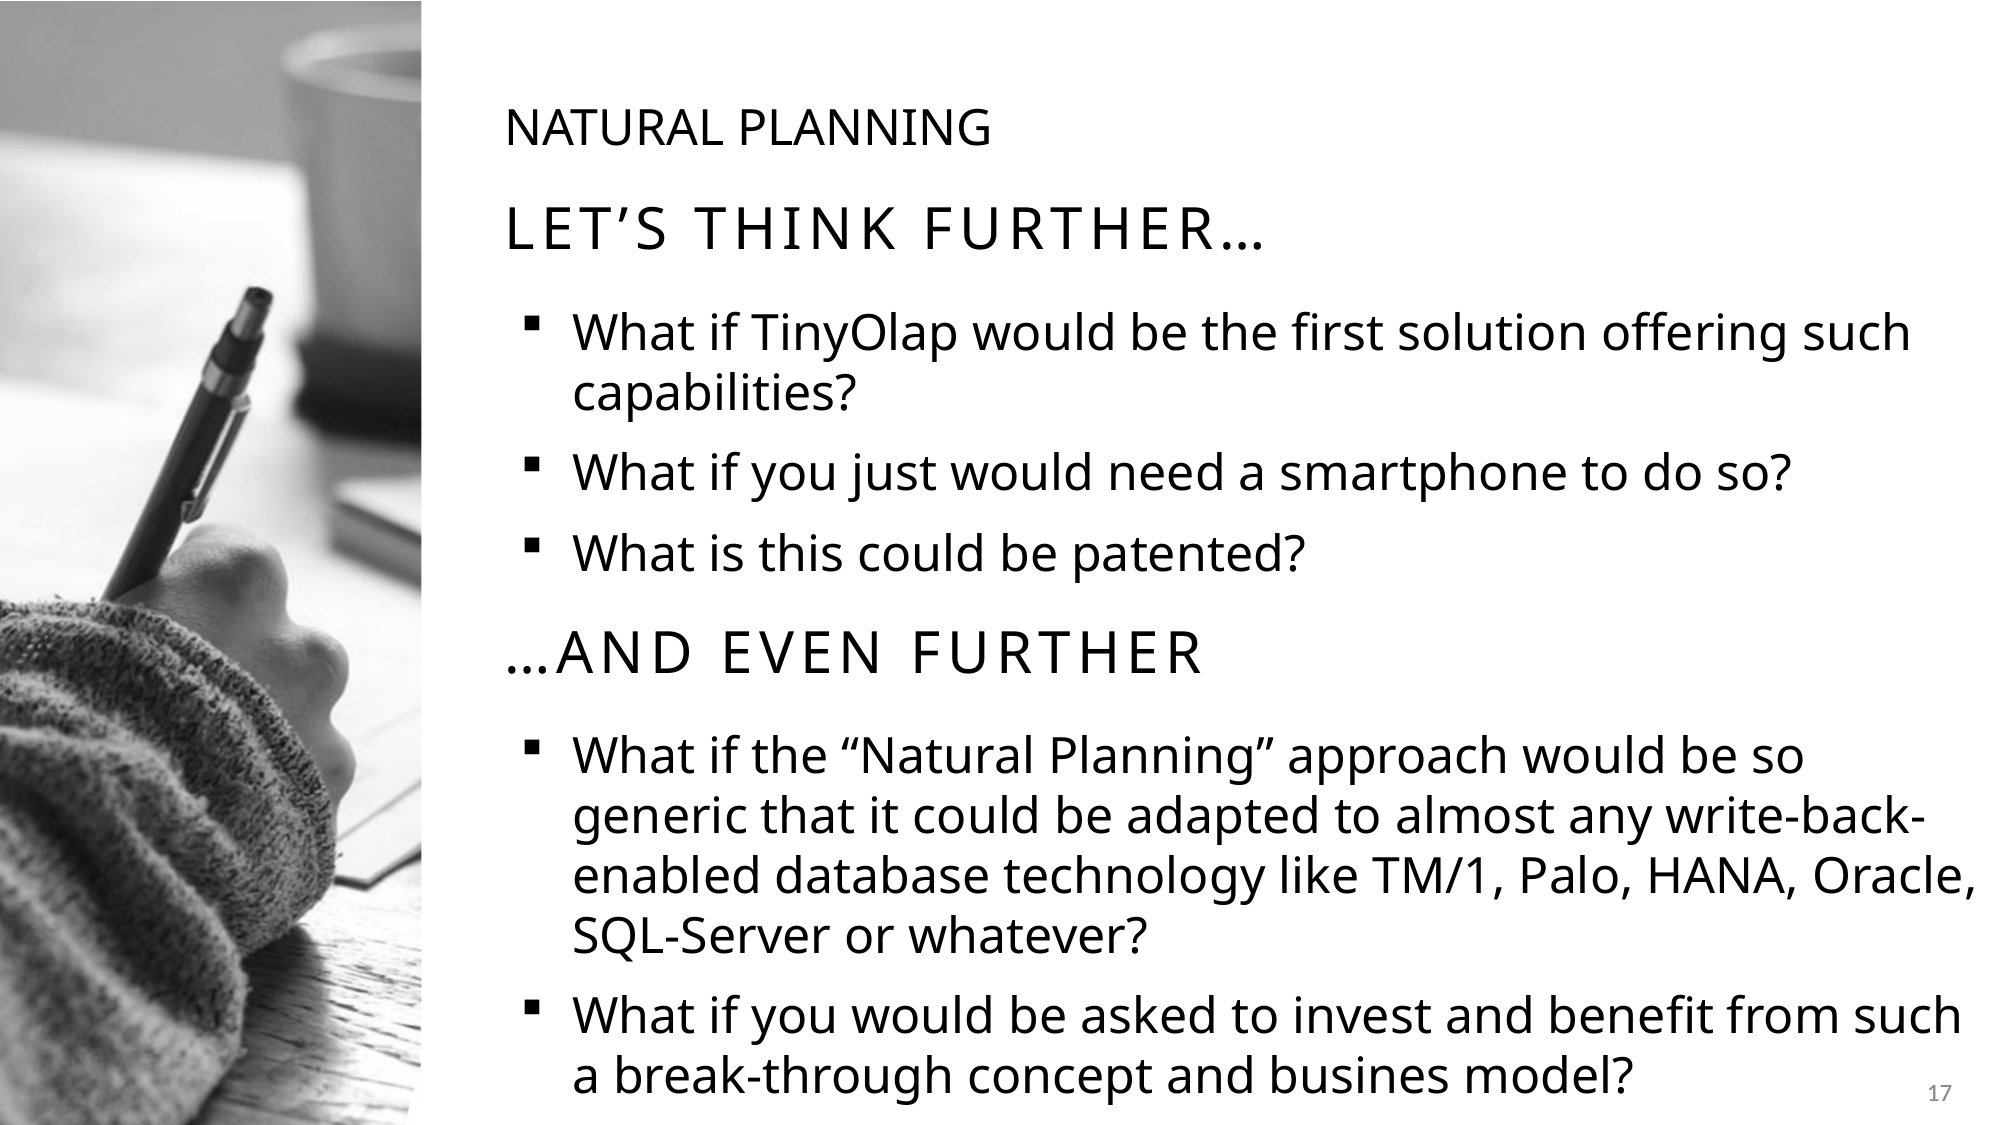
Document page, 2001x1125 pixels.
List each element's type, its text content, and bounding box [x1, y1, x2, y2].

slide_number 17 [1894, 1061, 1968, 1121]
list LET’S THINK FURTHER… [489, 184, 2000, 293]
text_box What if the “Natural Planning” approach would be so generic that it could be adapted to almost any write-back-enabled database technology like TM/1, Palo, HANA, Oracle, SQL-Server or whatever? What if you would be asked to invest and benefit from such a break-through concept and busines model? [505, 715, 2000, 986]
list What if TinyOlap would be the first solution offering such capabilities? What if you just would need a smartphone to do so? What is this could be patented? [505, 292, 2000, 563]
picture [0, 1, 422, 1125]
title Natural PLANNING [489, 57, 1457, 167]
text_box …AND EVEN FURTHER [489, 607, 2000, 716]
